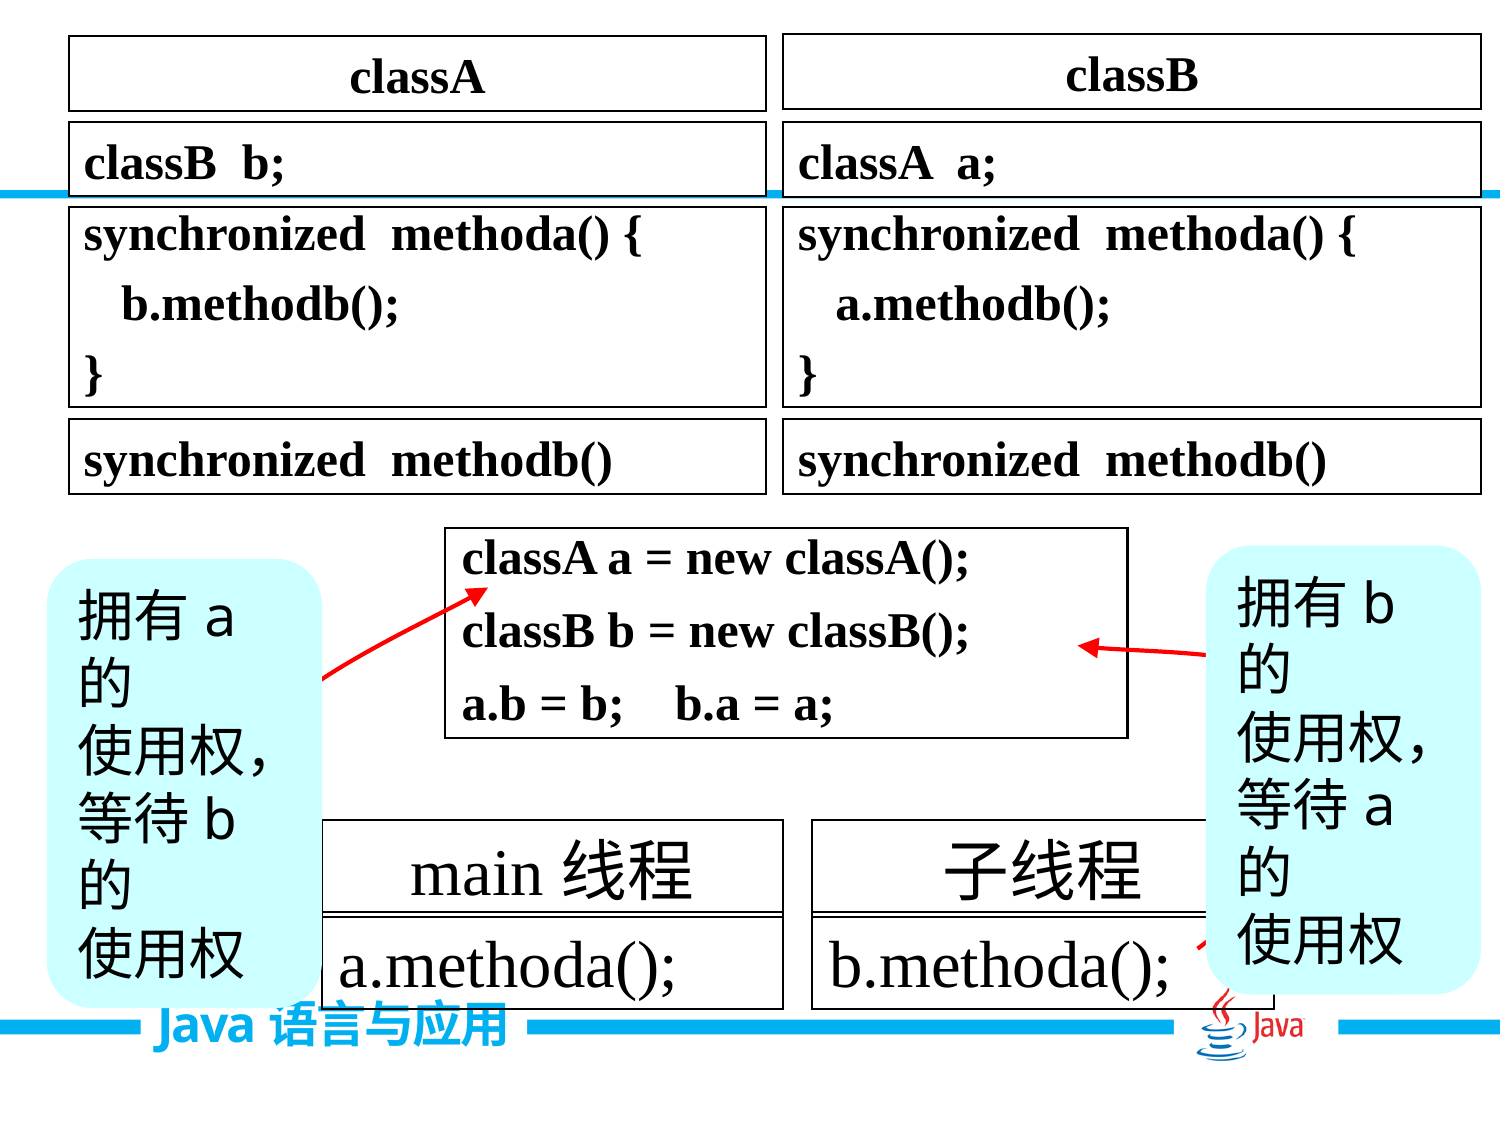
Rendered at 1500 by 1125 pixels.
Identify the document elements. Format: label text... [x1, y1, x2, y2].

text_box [68, 36, 767, 495]
text_box 拥有b的 使用权， 等待a的 使用权 [1205, 545, 1481, 995]
text_box a.methoda(); [321, 912, 784, 1009]
text_box 拥有a的 使用权， 等待b的 使用权 [46, 558, 322, 1009]
text_box main线程 [338, 820, 784, 912]
text_box [1077, 637, 1205, 948]
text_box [782, 33, 1482, 496]
picture [1173, 995, 1326, 1064]
text_box b.methoda(); [812, 918, 1274, 1009]
text_box classA a = new classA(); classB b = new classB(); a.b = b; b.a = a; [444, 527, 1128, 739]
text_box [322, 587, 489, 944]
text_box 子线程 [812, 820, 1187, 918]
